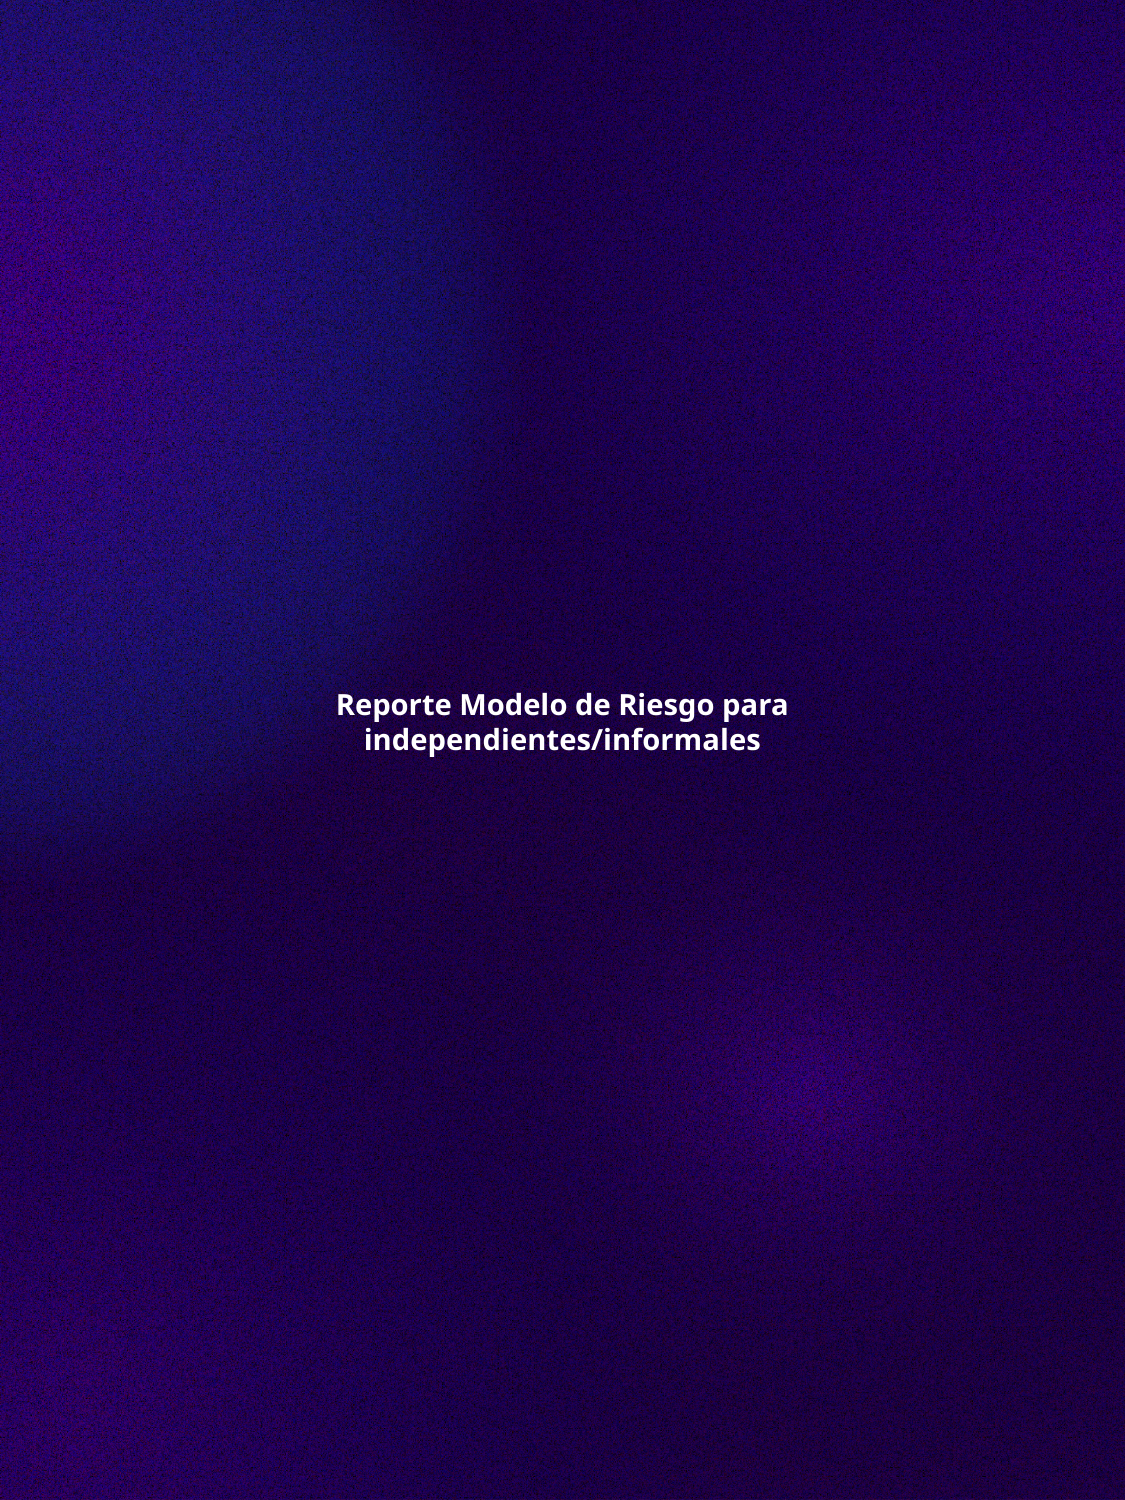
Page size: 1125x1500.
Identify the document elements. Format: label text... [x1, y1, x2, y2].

text_box Reporte Modelo de Riesgo para independientes/informales [207, 671, 918, 772]
picture [0, 0, 1125, 1500]
